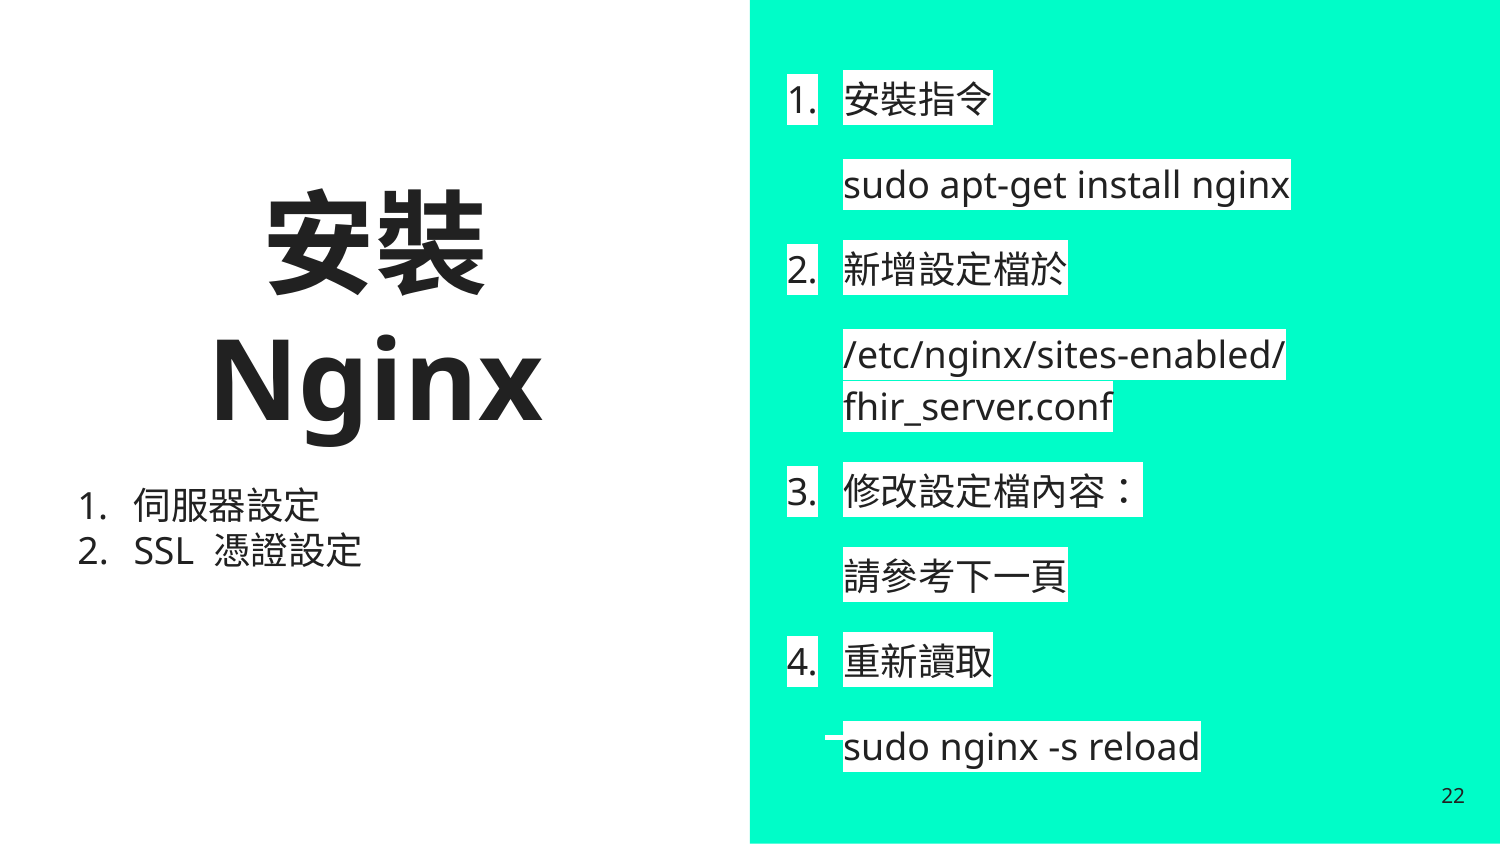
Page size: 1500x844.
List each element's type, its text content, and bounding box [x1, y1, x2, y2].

subtitle 伺服器設定 SSL 憑證設定 [43, 466, 708, 688]
list 安裝指令 sudo apt-get install nginx 新增設定檔於 /etc/nginx/sites-enabled/fhir_server.conf 修改設定檔內容： 請參考下一頁 重新讀取 sudo nginx -s reload [753, 63, 1500, 775]
slide_number 22 [1389, 764, 1480, 830]
title 安裝 Nginx [43, 177, 708, 458]
